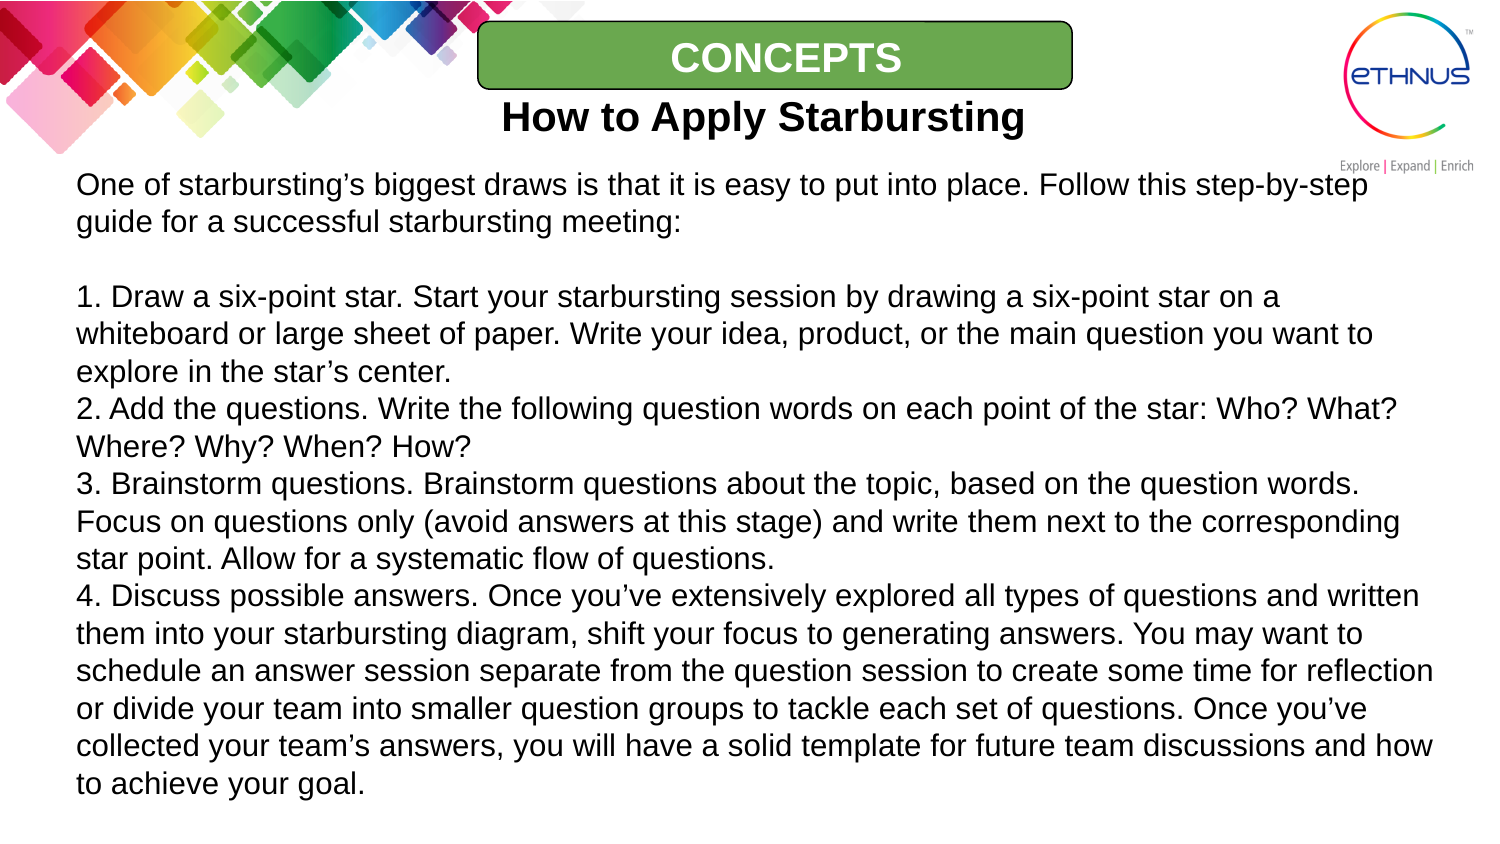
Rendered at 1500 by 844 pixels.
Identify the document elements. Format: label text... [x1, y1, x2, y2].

text_box CONCEPTS [590, 21, 1073, 75]
text_box How to Apply Starbursting [590, 75, 1143, 148]
picture [0, 1, 585, 154]
picture [1327, 0, 1500, 182]
text_box One of starbursting’s biggest draws is that it is easy to put into place. Follow this step-by-step guide for a successful starbursting meeting: 1. Draw a six-point star. Start your starbursting session by drawing a six-point star on a whiteboard or large sheet of paper. Write your idea, product, or the main question you want to explore in the star’s center. 2. Add the questions. Write the following question words on each point of the star: Who? What? Where? Why? When? How? 3. Brainstorm questions. Brainstorm questions about the topic, based on the question words. Focus on questions only (avoid answers at this stage) and write them next to the corresponding star point. Allow for a systematic flow of questions. 4. Discuss possible answers. Once you’ve extensively explored all types of questions and written them into your starbursting diagram, shift your focus to generating answers. You may want to schedule an answer session separate from the question session to create some time for reflection or divide your team into smaller question groups to tackle each set of questions. Once you’ve collected your team’s answers, you will have a solid template for future team discussions and how to achieve your goal. [60, 148, 1452, 844]
